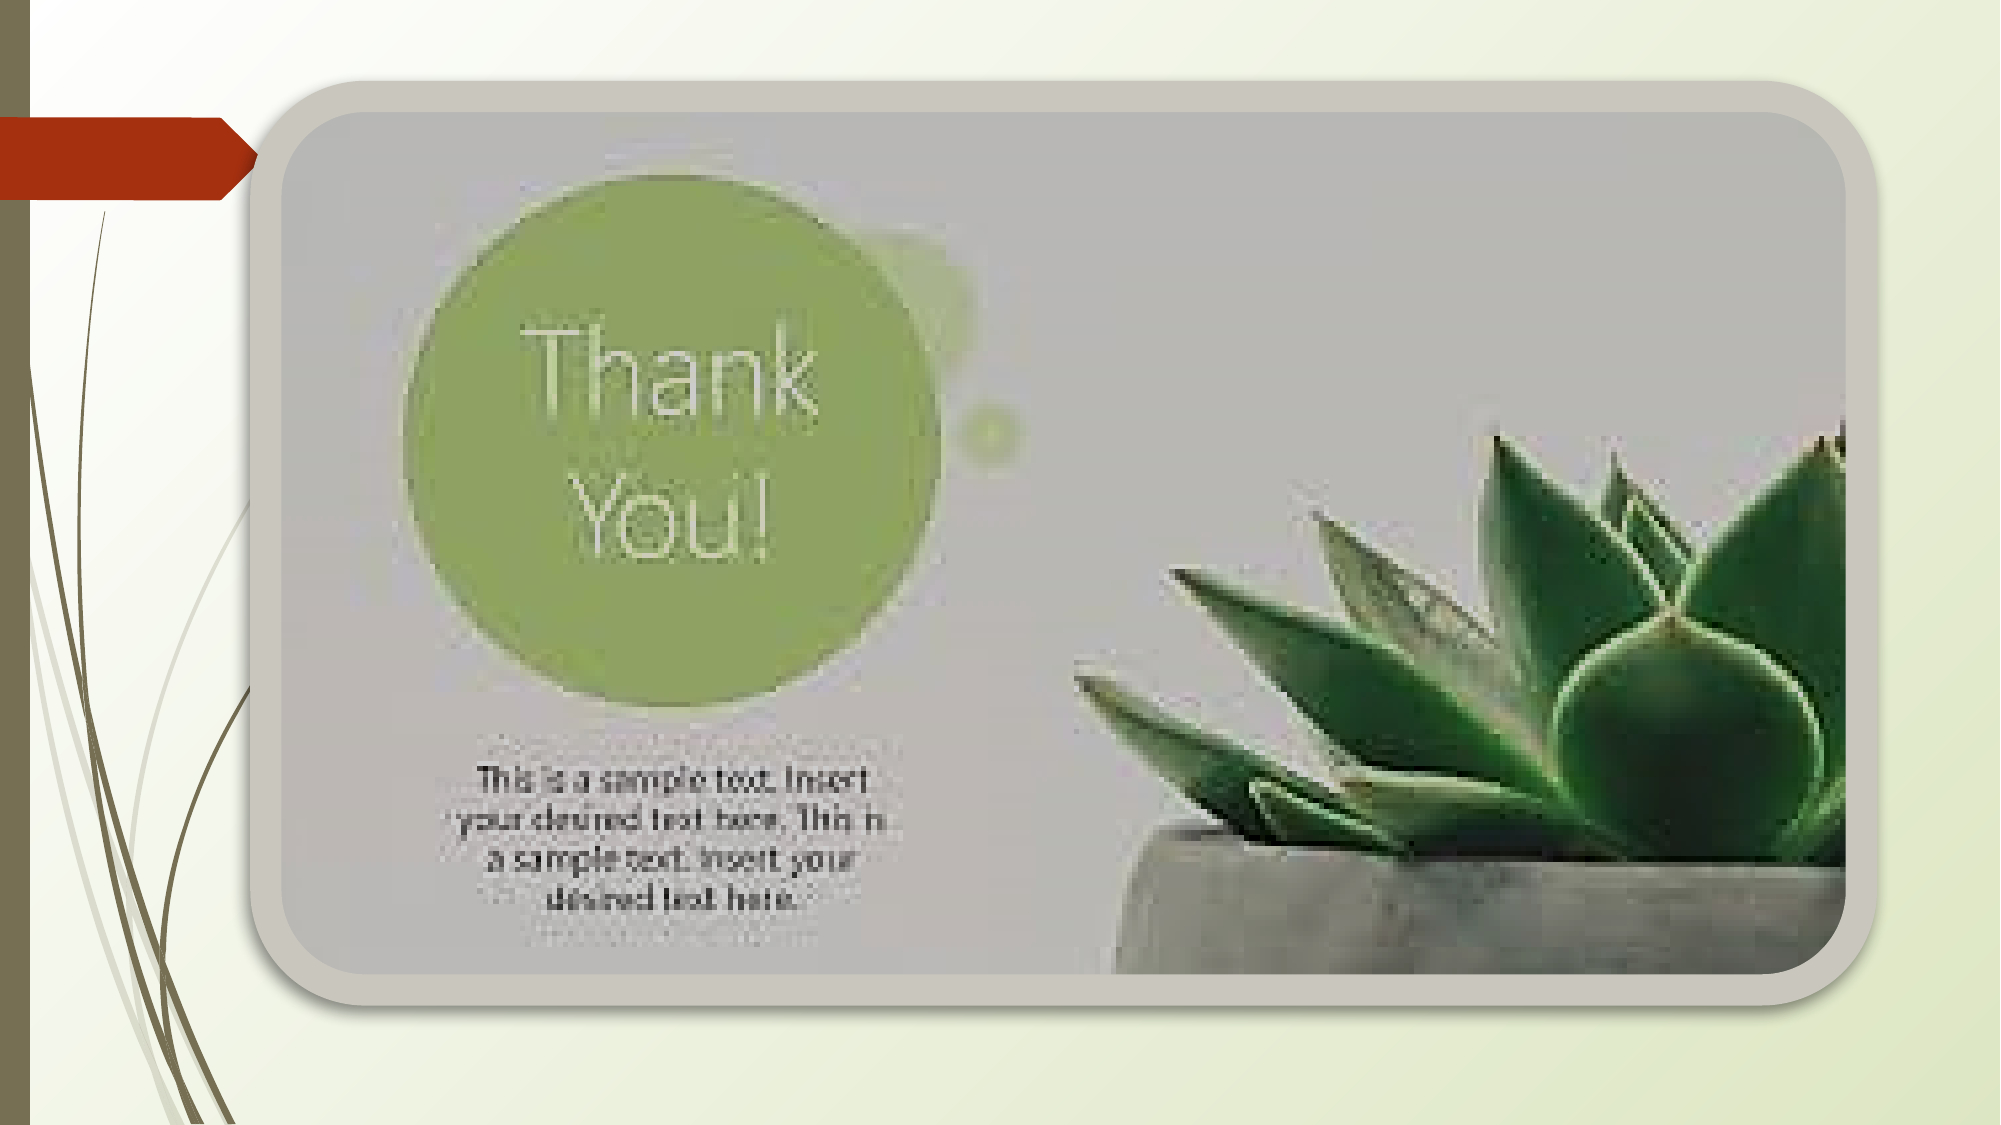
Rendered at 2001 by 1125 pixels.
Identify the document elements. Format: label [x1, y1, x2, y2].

picture [265, 96, 1862, 991]
